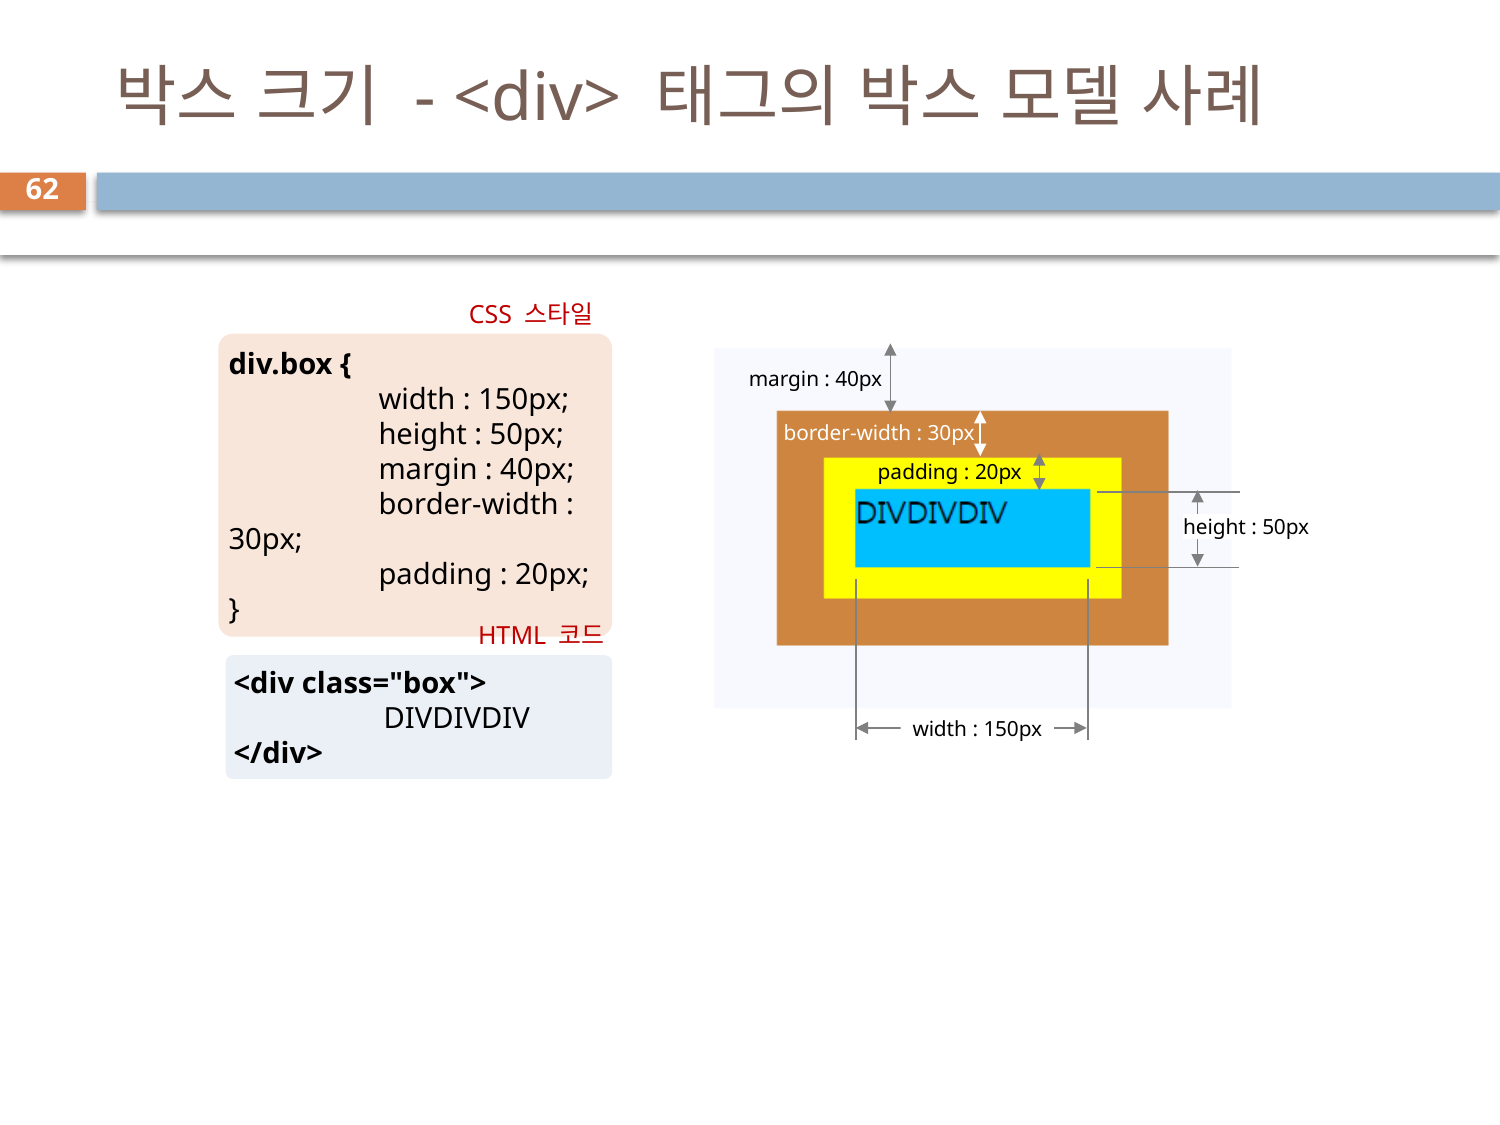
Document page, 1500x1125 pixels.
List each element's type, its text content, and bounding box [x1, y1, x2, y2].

text_box <div class="box"> DIVDIVDIV </div> [225, 655, 613, 779]
text_box height : 50px [1249, 514, 1310, 540]
slide_number 62 [0, 170, 87, 211]
text_box div.box { width : 150px; height : 50px; margin : 40px; border-width : 30px; padding : 20px; } [218, 333, 613, 637]
text_box CSS 스타일 [454, 290, 609, 336]
picture [702, 335, 1244, 724]
title 박스 크기 - <div> 태그의 박스 모델 사례 [100, 37, 1438, 149]
text_box HTML 코드 [463, 612, 620, 658]
